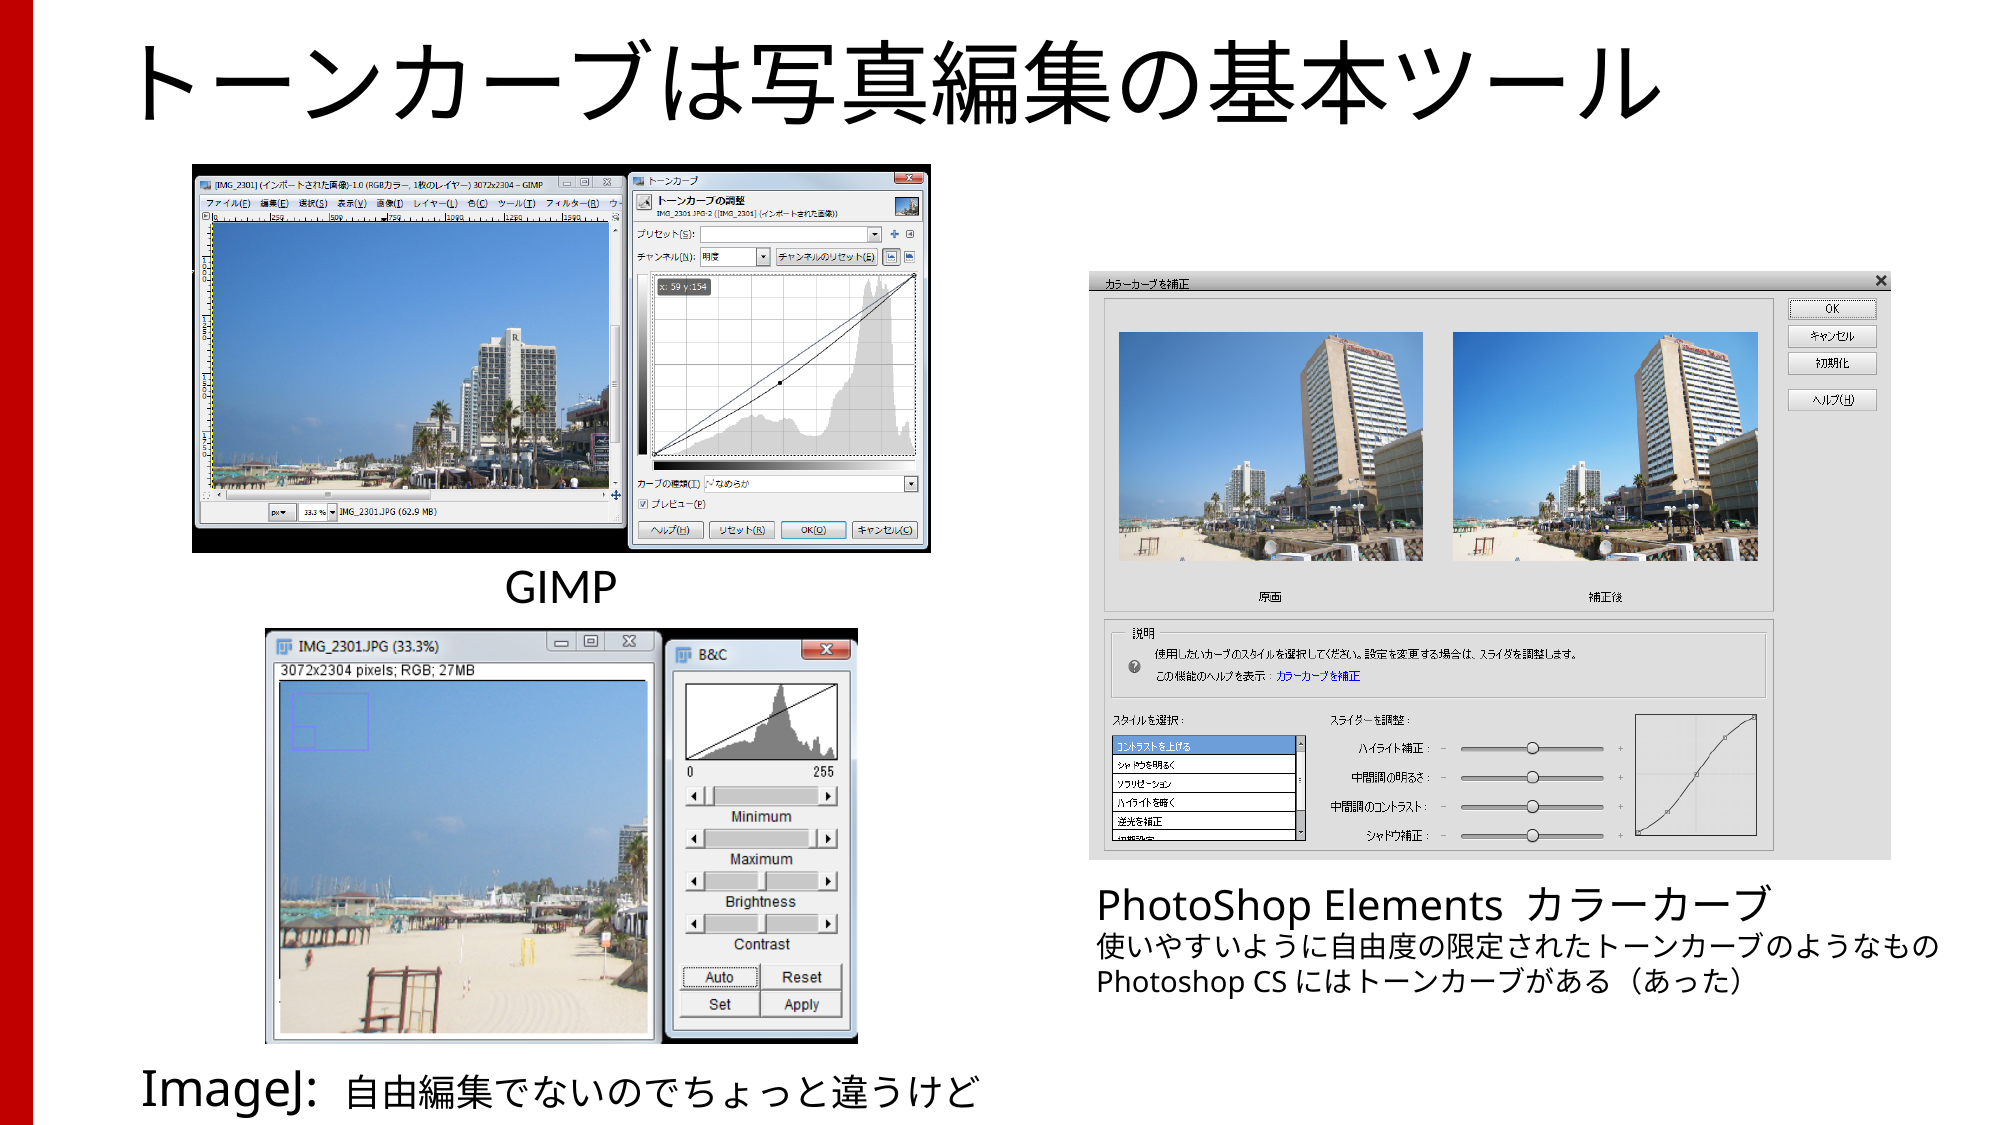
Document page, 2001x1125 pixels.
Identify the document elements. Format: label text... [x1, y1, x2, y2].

text_box PhotoShop Elements カラーカーブ 使いやすいように自由度の限定されたトーンカーブのようなもの Photoshop CSにはトーンカーブがある（あった） [1081, 871, 1956, 1006]
picture [1089, 271, 1891, 860]
picture [192, 164, 931, 554]
text_box ImageJ: 自由編集でないのでちょっと違うけど [126, 1049, 997, 1124]
title トーンカーブは写真編集の基本ツール [100, 27, 1917, 148]
picture [265, 628, 858, 1044]
text_box GIMP [490, 554, 633, 621]
